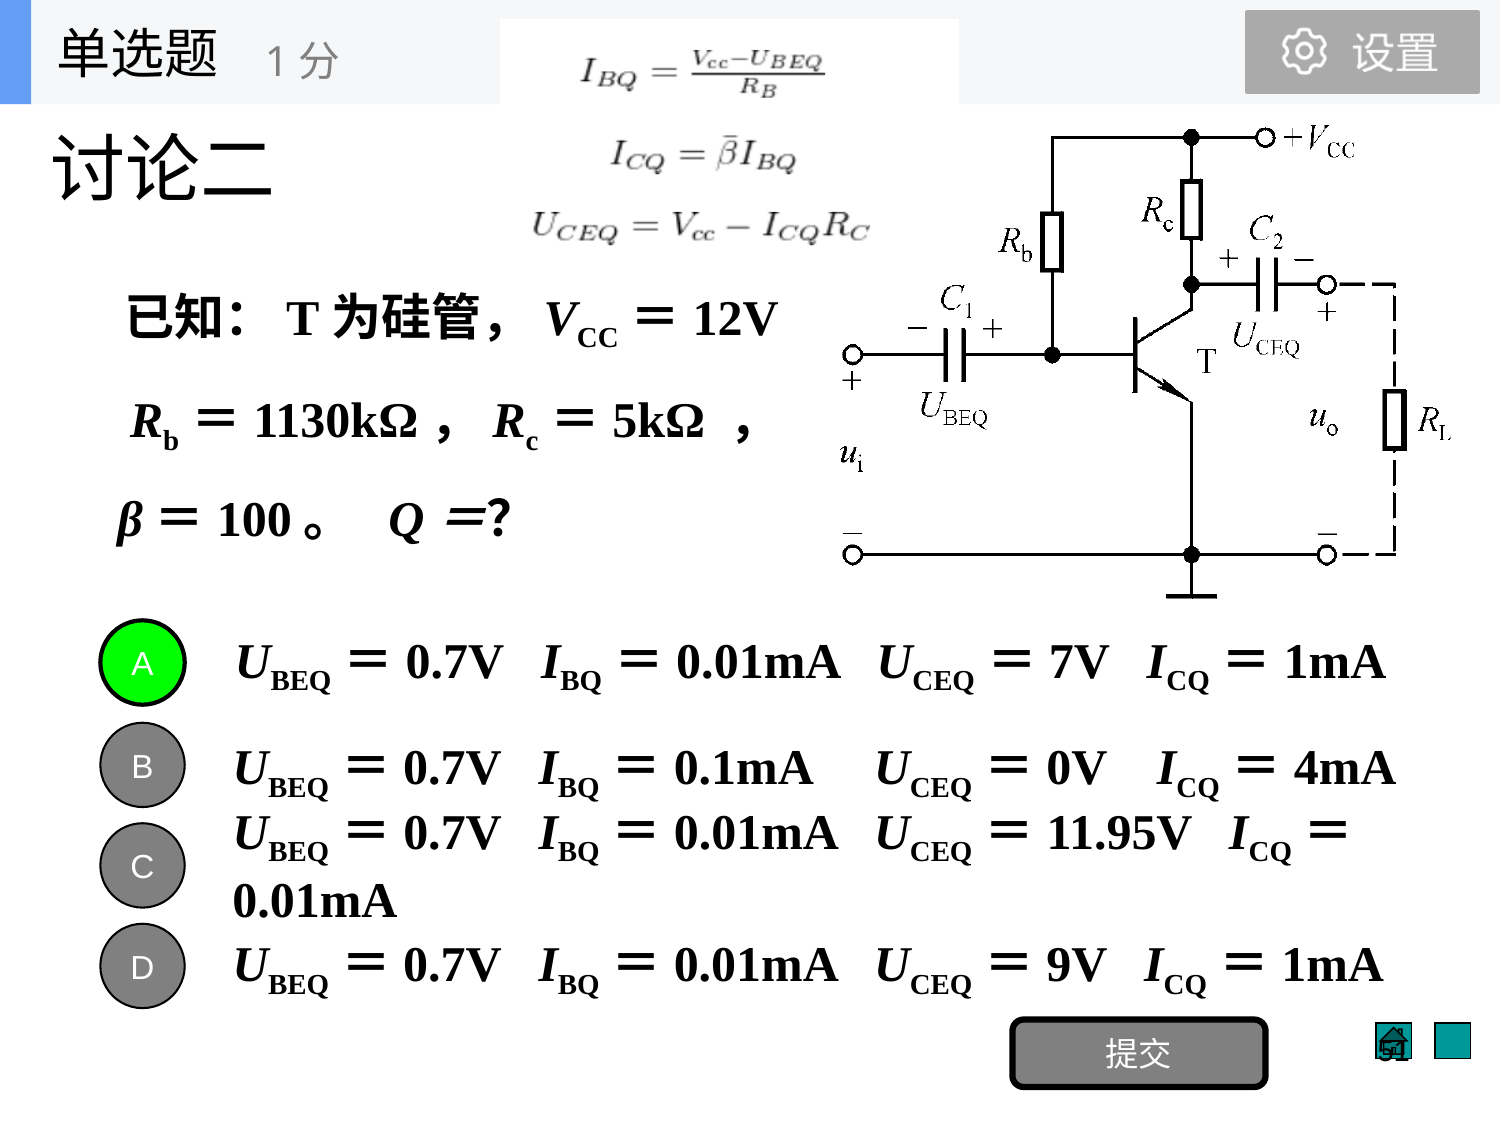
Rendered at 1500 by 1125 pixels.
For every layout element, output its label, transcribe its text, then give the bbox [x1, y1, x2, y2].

text_box UBEQ＝0.7V IBQ＝0.1mA UCEQ＝0V ICQ＝4mA [215, 714, 1423, 808]
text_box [0, 0, 1500, 105]
text_box A [98, 618, 187, 707]
picture [1245, 10, 1480, 94]
text_box UBEQ＝0.7V IBQ＝0.01mA UCEQ＝9V ICQ＝1mA [215, 918, 1423, 1021]
slide_number 51 [1074, 1024, 1426, 1103]
text_box B [98, 720, 187, 810]
text_box UBEQ＝0.7V IBQ＝0.01mA UCEQ＝7V ICQ＝1mA [218, 608, 1425, 717]
text_box 已知：T为硅管，VCC＝12V Rb＝1130kΩ，Rc＝5kΩ ， β＝100。 Q＝？ [50, 221, 834, 577]
text_box 讨论二 [35, 113, 290, 219]
text_box C [98, 821, 187, 910]
picture [500, 18, 1471, 611]
text_box D [98, 921, 187, 1011]
text_box UBEQ＝0.7V IBQ＝0.01mA UCEQ＝11.95V ICQ＝0.01mA [215, 808, 1500, 918]
text_box 提交 [1010, 1017, 1268, 1090]
